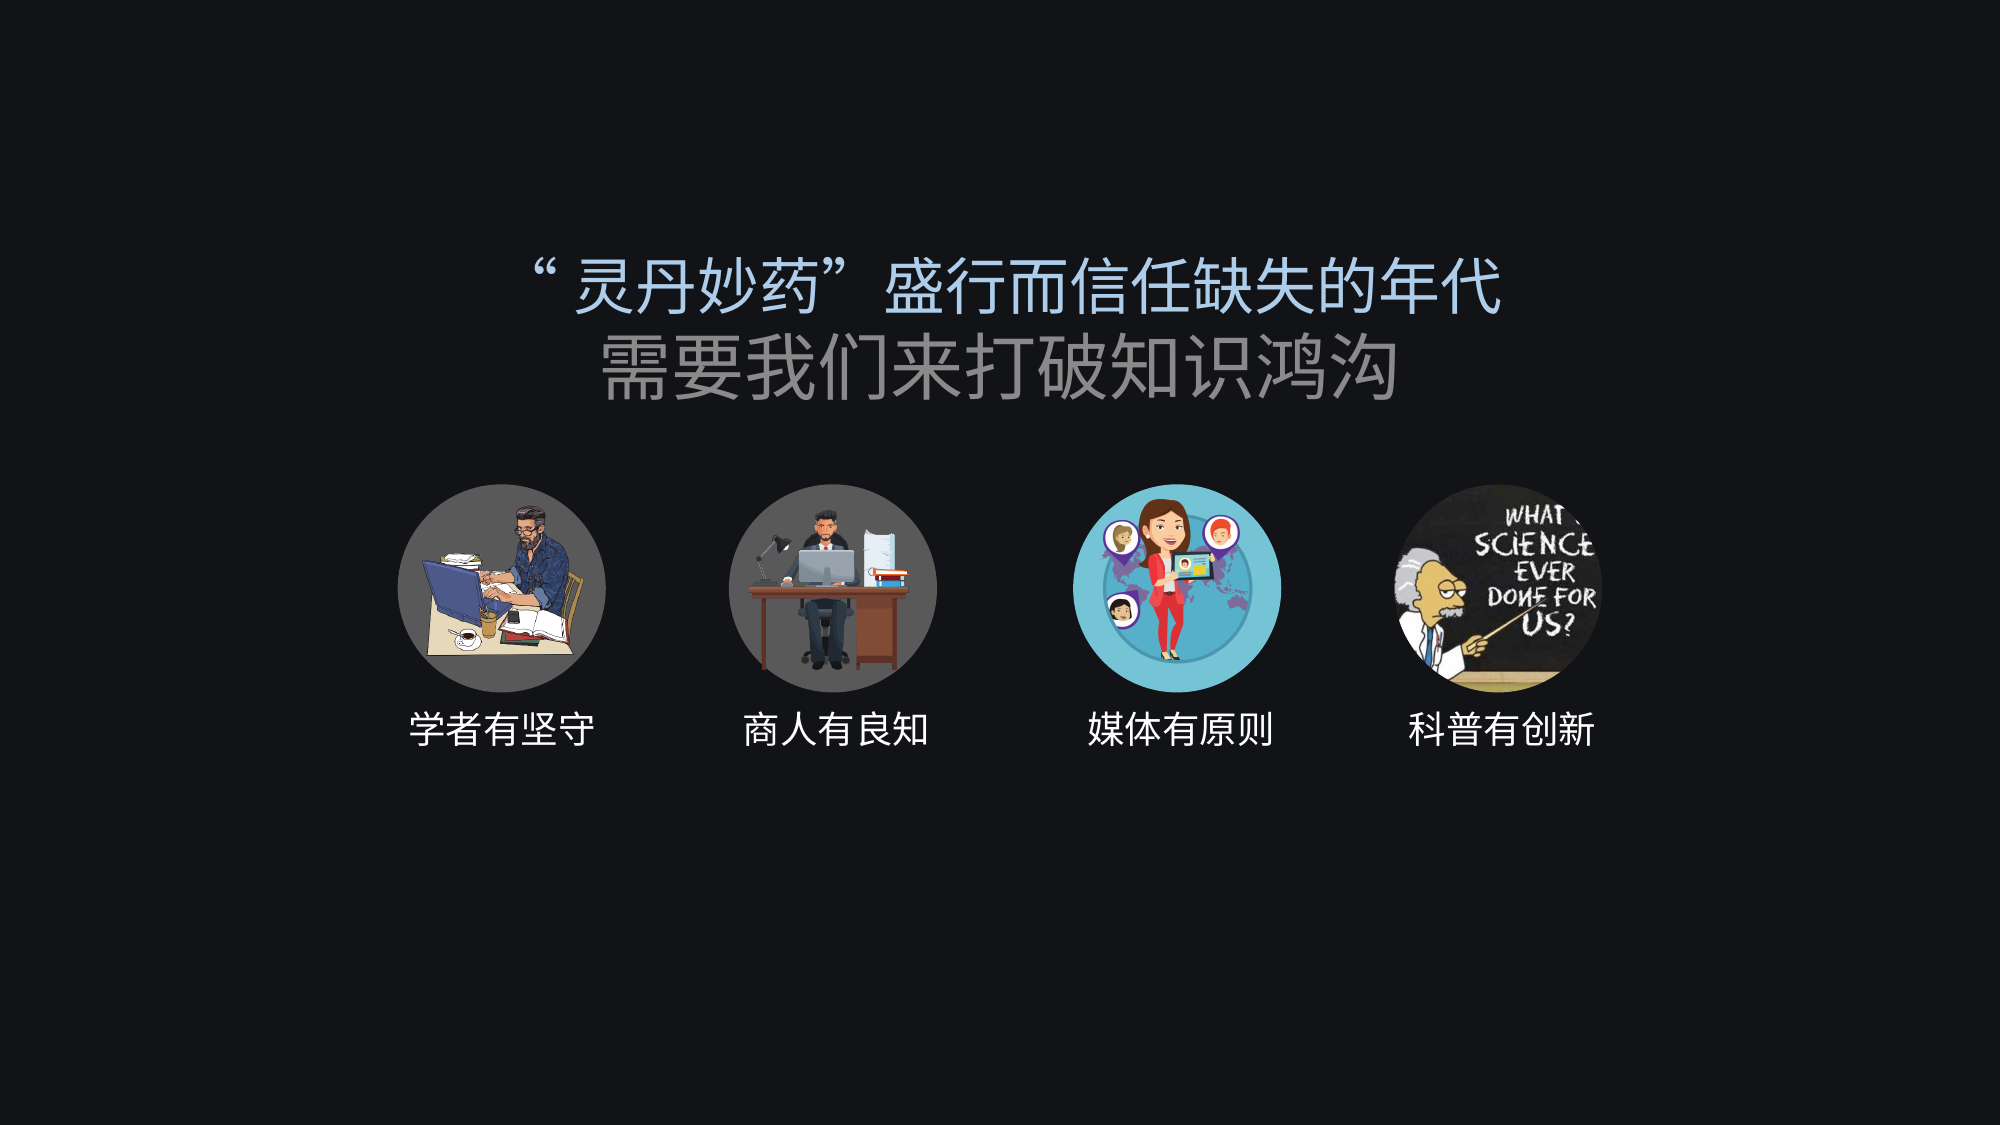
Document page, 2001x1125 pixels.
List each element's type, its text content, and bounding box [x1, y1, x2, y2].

text_box [909, 517, 938, 660]
text_box 媒体有原则 [1053, 699, 1309, 758]
text_box 科普有创新 [1377, 699, 1628, 758]
text_box [397, 521, 422, 656]
text_box 商人有良知 [714, 699, 959, 758]
text_box [1073, 484, 1282, 693]
text_box [584, 524, 606, 653]
text_box [1394, 484, 1603, 693]
text_box “灵丹妙药”盛行而信任缺失的年代 需要我们来打破知识鸿沟 [196, 240, 1804, 416]
text_box 学者有坚守 [356, 699, 647, 758]
text_box [768, 670, 898, 693]
text_box [728, 526, 749, 650]
picture [0, 0, 2000, 1125]
text_box [764, 484, 902, 510]
text_box [448, 484, 556, 499]
text_box [428, 662, 576, 693]
